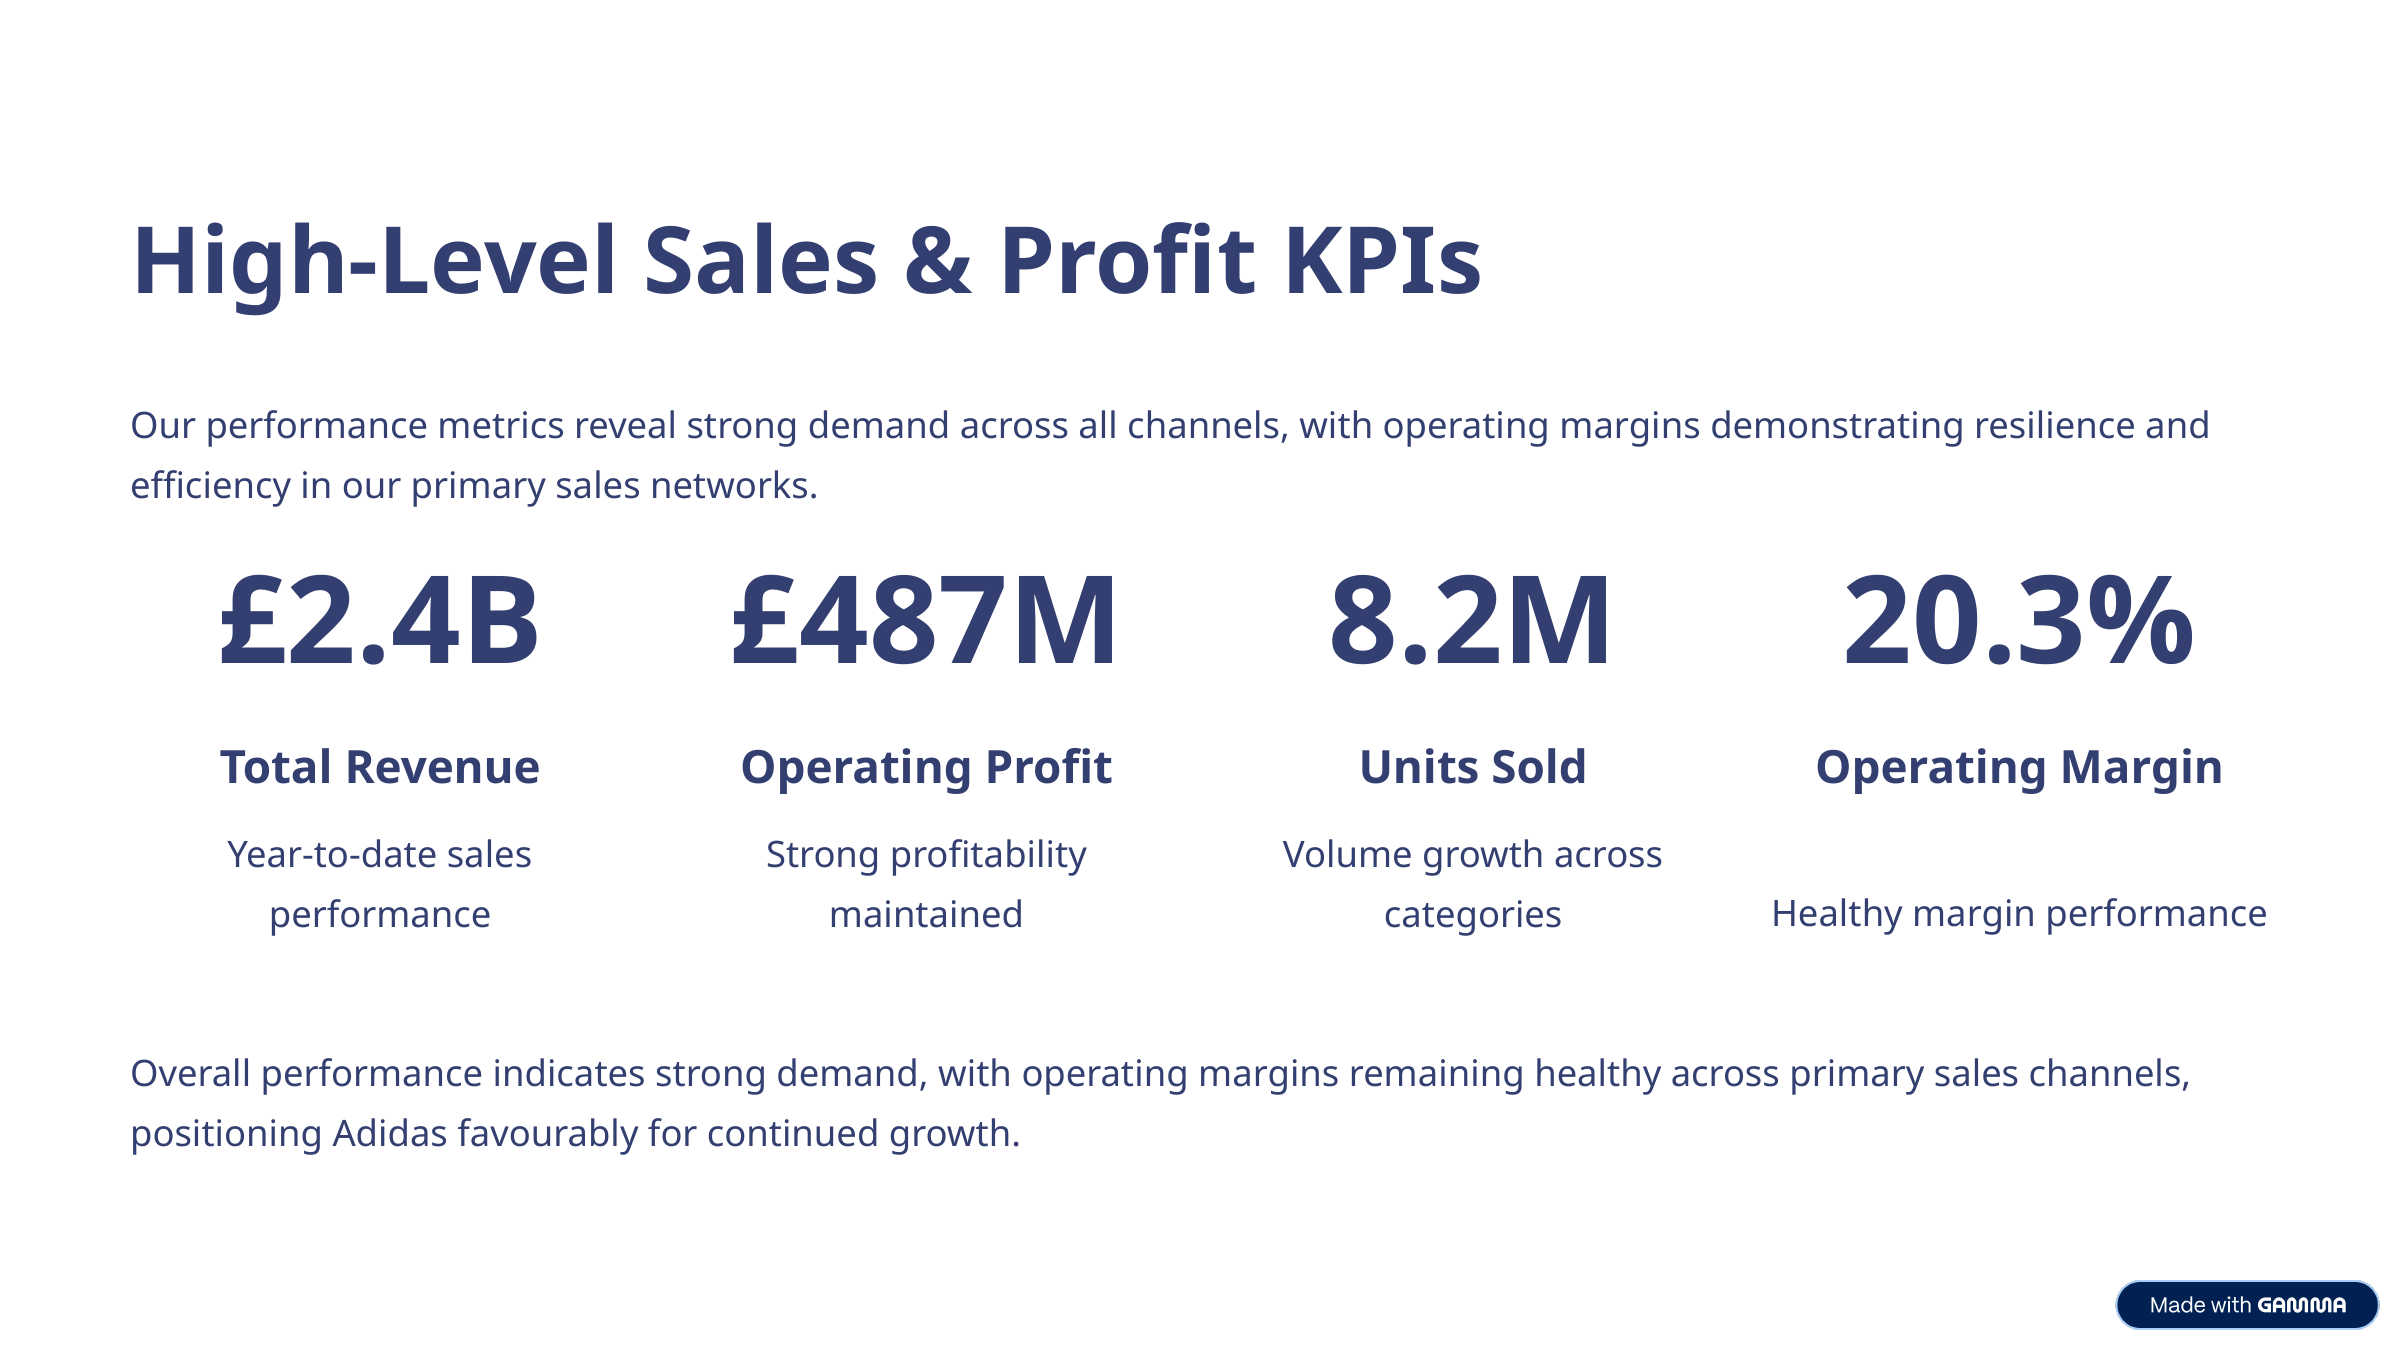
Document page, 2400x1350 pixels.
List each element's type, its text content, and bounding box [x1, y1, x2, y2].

text_box 20.3% [1769, 566, 2270, 689]
text_box Units Sold [1240, 735, 1706, 794]
picture [2106, 1271, 2389, 1339]
text_box Our performance metrics reveal strong demand across all channels, with operating margins demonstrating resilience and efficiency in our primary sales networks. [130, 386, 2270, 506]
text_box £2.4B [130, 566, 631, 689]
text_box Operating Margin [1769, 735, 2270, 852]
text_box High-Level Sales & Profit KPIs [130, 196, 1826, 313]
text_box Operating Profit [687, 735, 1166, 794]
text_box 8.2M [1223, 566, 1724, 689]
text_box Strong profitability maintained [676, 815, 1177, 935]
text_box Total Revenue [147, 735, 613, 794]
text_box Volume growth across categories [1223, 815, 1724, 935]
text_box Healthy margin performance [1769, 873, 2270, 993]
text_box Year-to-date sales performance [130, 815, 631, 935]
text_box £487M [676, 566, 1177, 689]
text_box Overall performance indicates strong demand, with operating margins remaining healthy across primary sales channels, positioning Adidas favourably for continued growth. [130, 1034, 2270, 1154]
